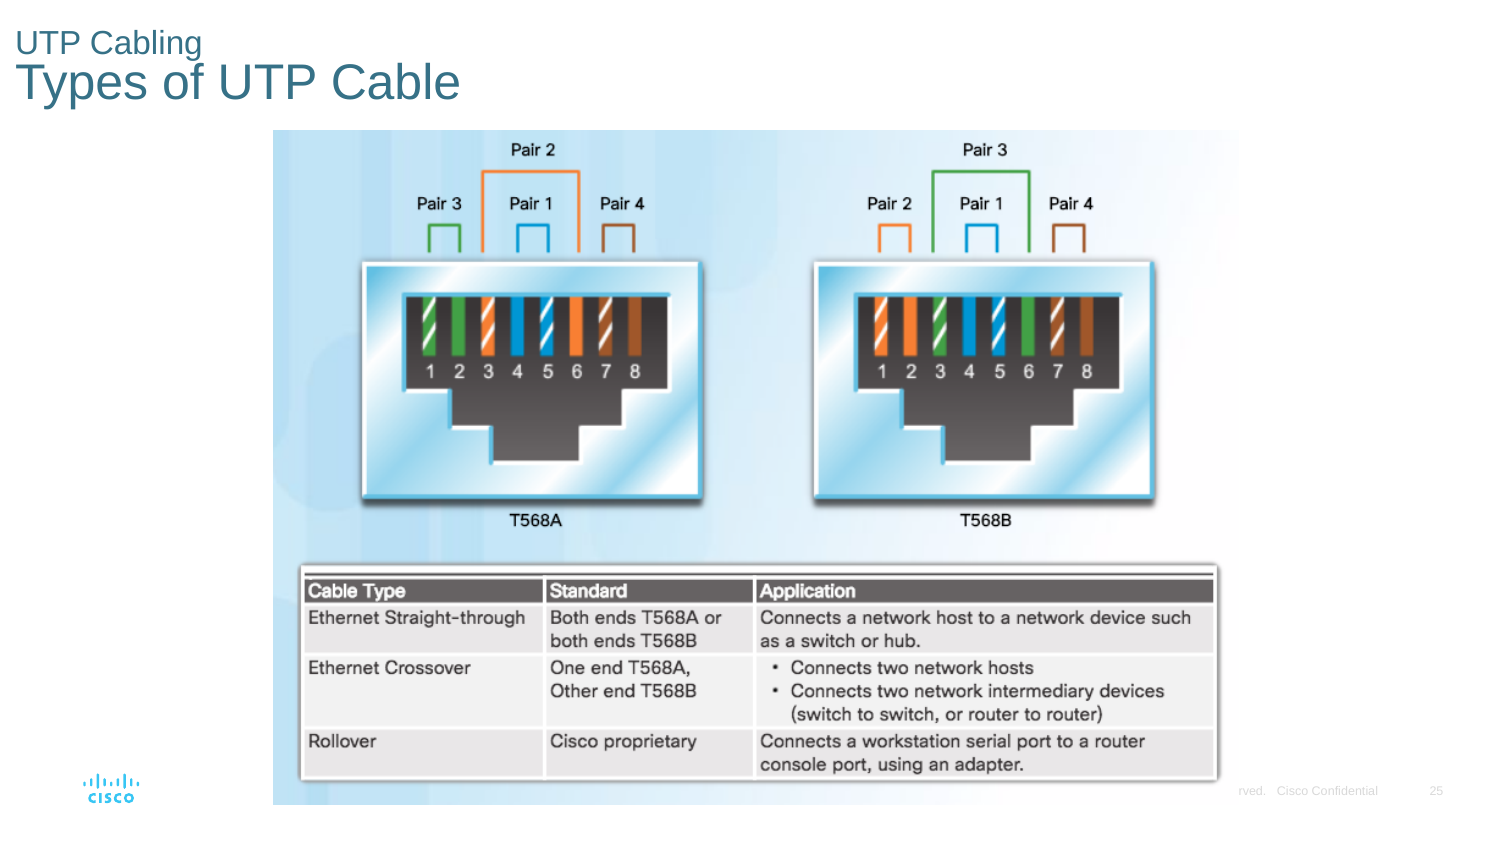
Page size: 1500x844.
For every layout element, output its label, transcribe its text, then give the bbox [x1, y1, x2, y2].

title UTP Cabling Types of UTP Cable [0, 6, 1500, 131]
picture [273, 130, 1239, 805]
